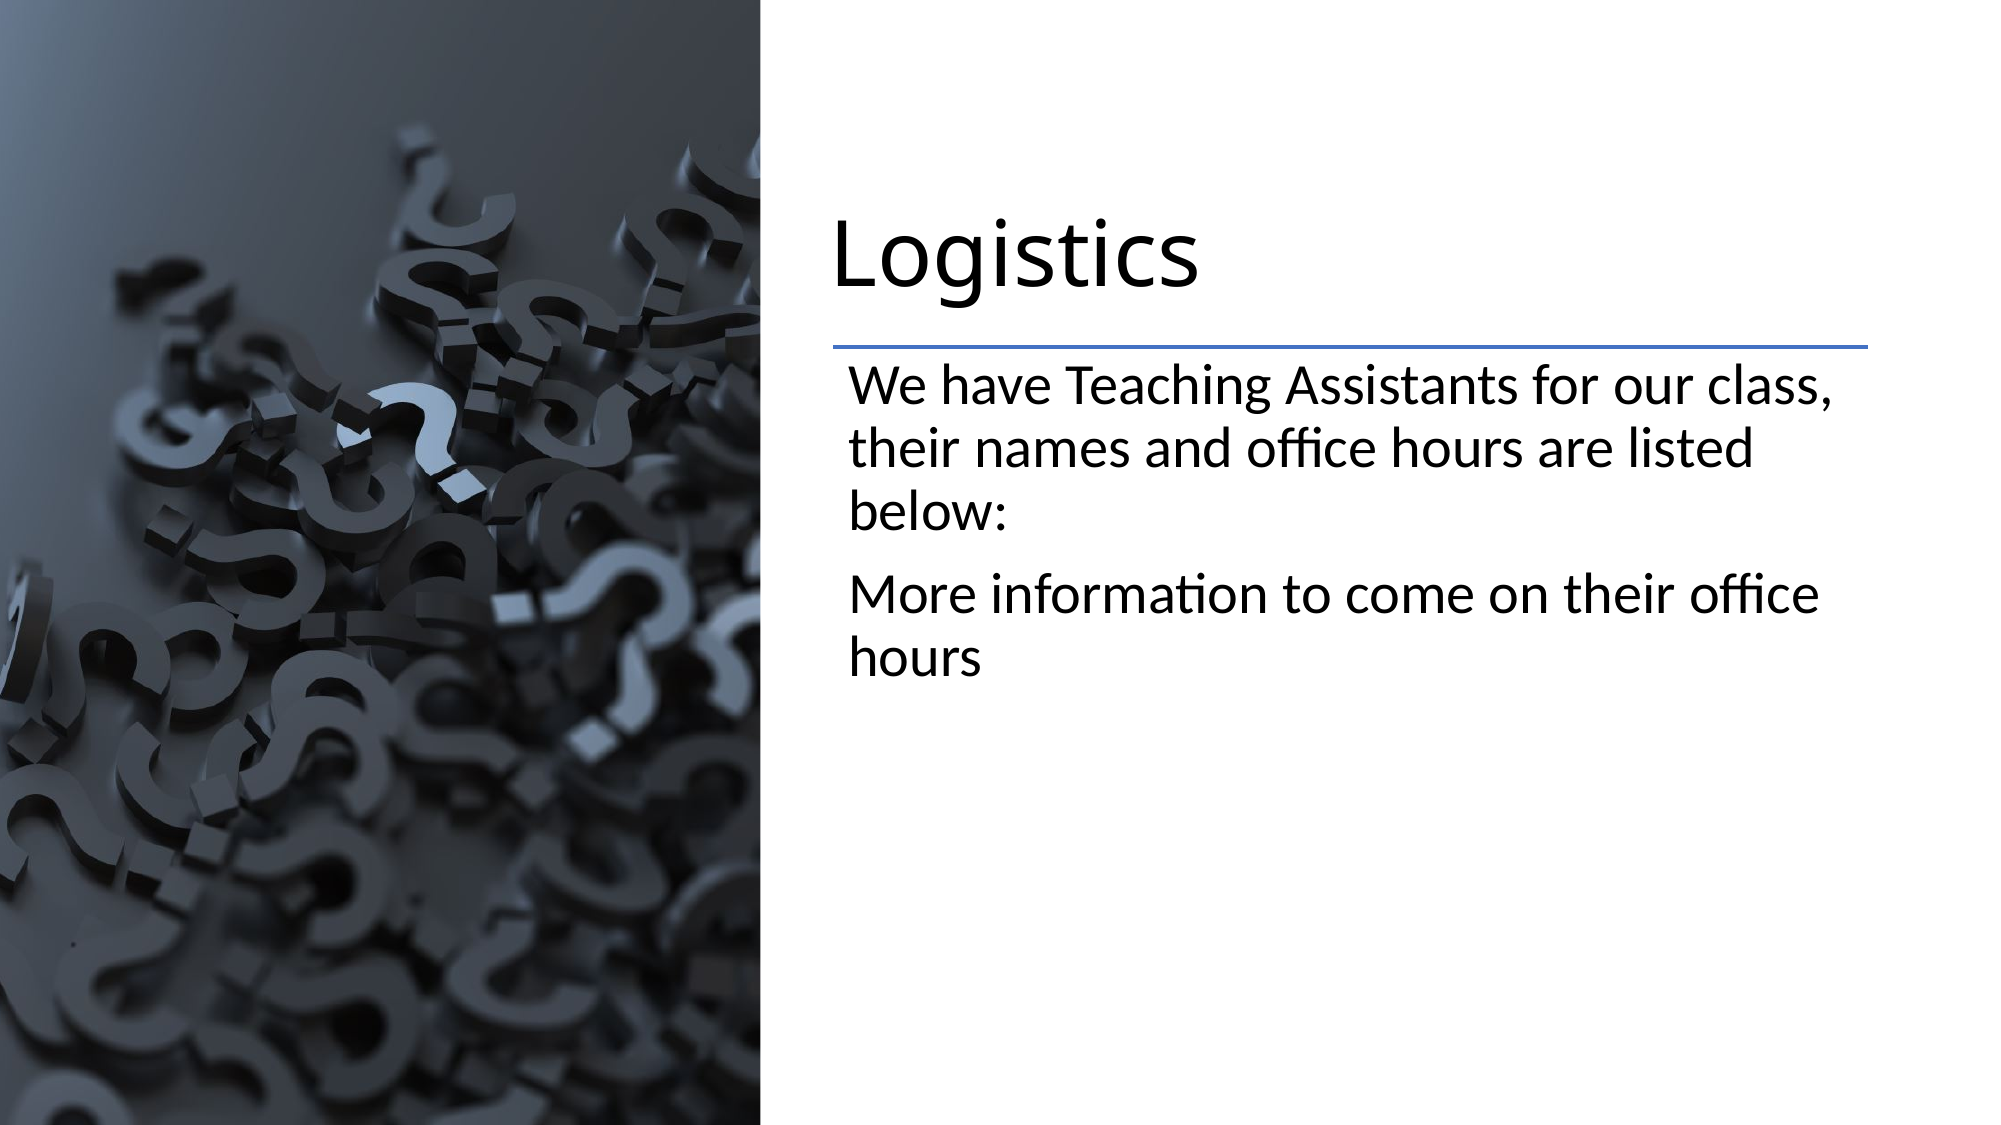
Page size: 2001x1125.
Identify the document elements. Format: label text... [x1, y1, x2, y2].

list We have Teaching Assistants for our class, their names and office hours are listed below: More information to come on their office hours [833, 347, 1869, 1021]
picture [0, 0, 761, 1125]
title Logistics [814, 103, 1895, 315]
